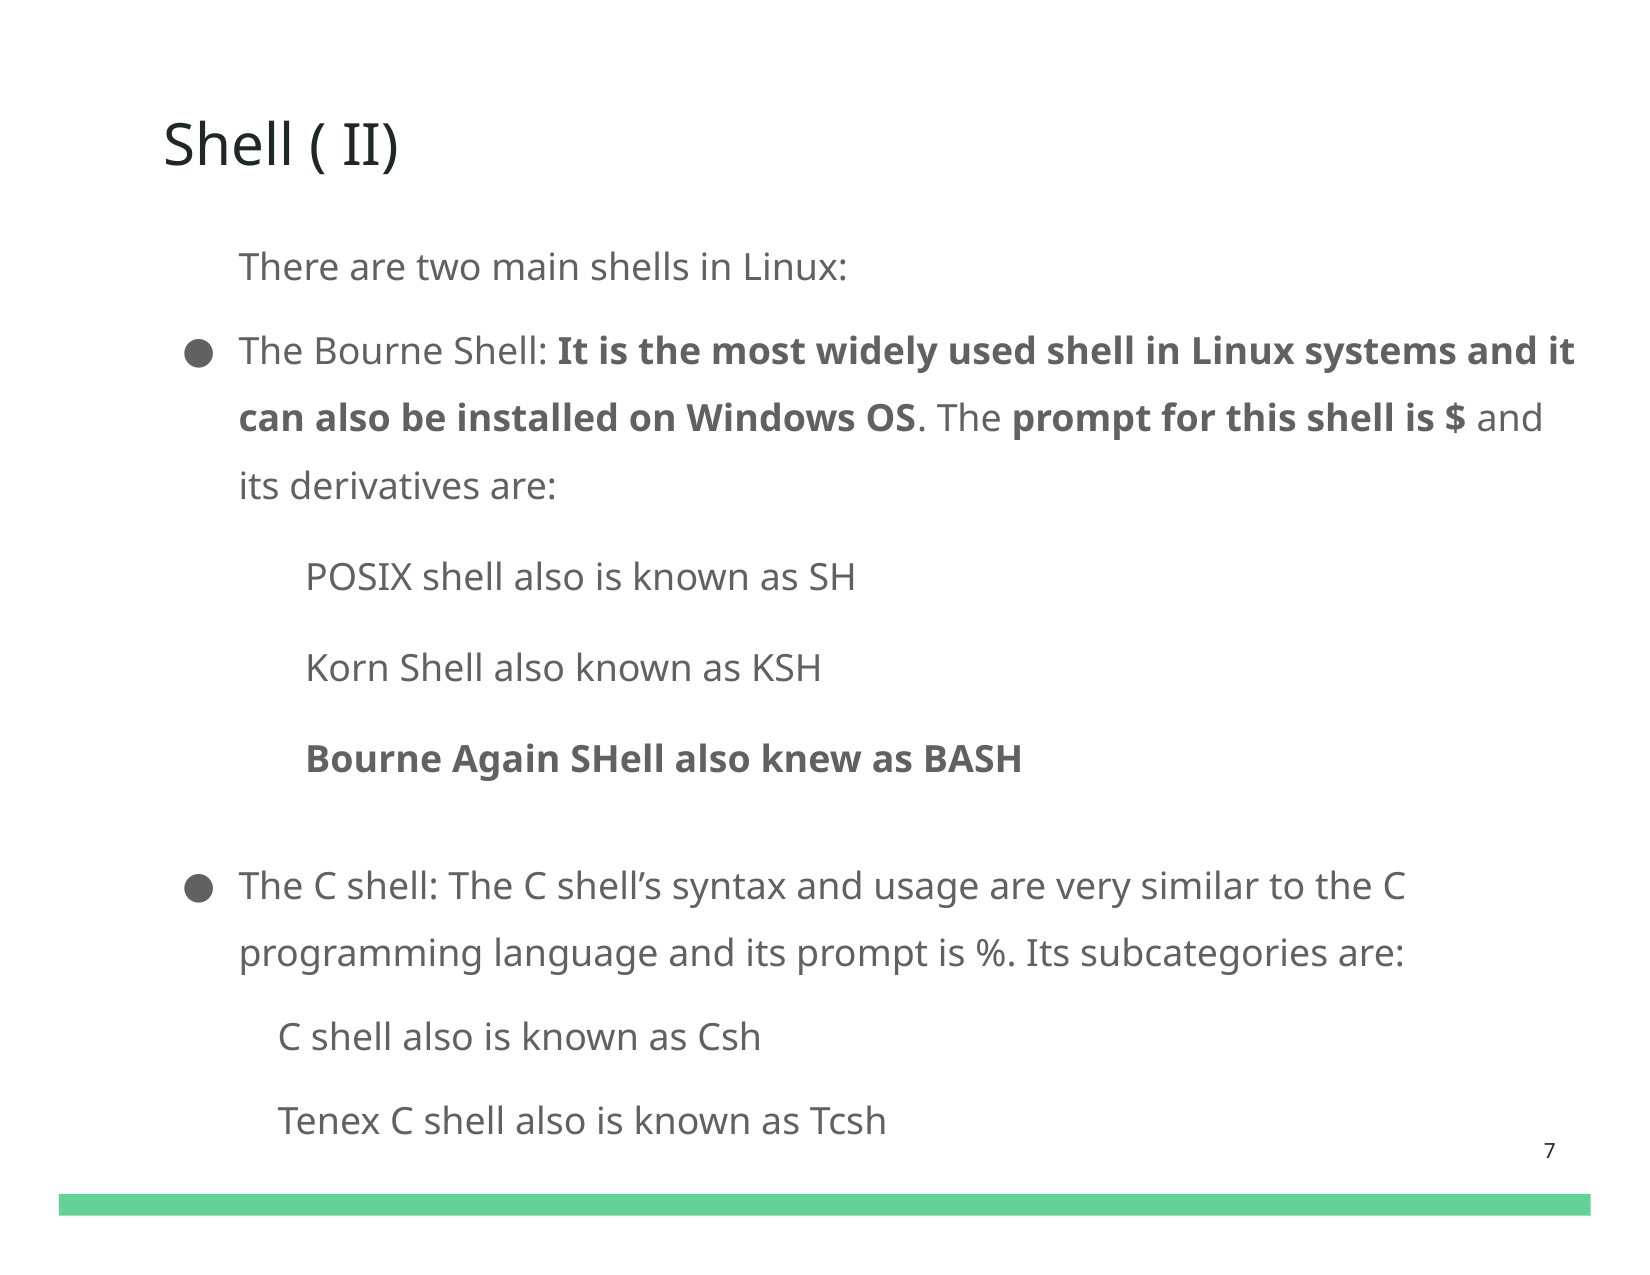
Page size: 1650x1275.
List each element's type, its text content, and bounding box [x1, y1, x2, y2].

list There are two main shells in Linux: The Bourne Shell: It is the most widely used shell in Linux systems and it can also be installed on Windows OS. The prompt for this shell is $ and its derivatives are: POSIX shell also is known as SH Korn Shell also known as KSH Bourne Again SHell also knew as BASH The C shell: The C shell’s syntax and usage are very similar to the C programming language and its prompt is %. Its subcategories are: C shell also is known as Csh Tenex C shell also is known as Tcsh [163, 220, 1591, 990]
title Shell ( II) [163, 92, 1591, 220]
slide_number 7 [1478, 1107, 1571, 1197]
